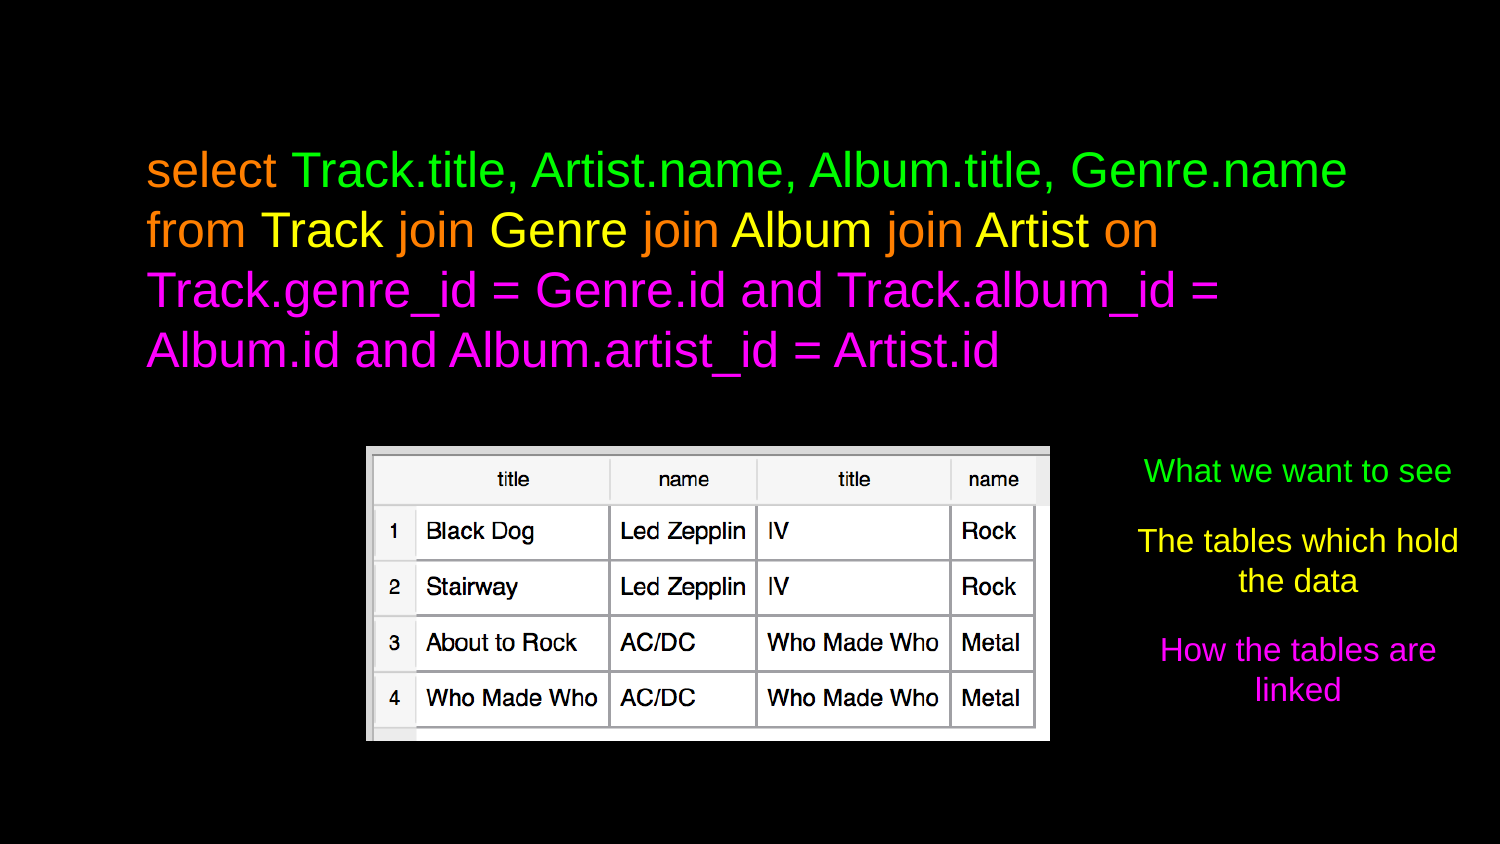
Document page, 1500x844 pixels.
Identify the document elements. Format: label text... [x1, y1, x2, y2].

text_box What we want to see [1142, 435, 1455, 504]
text_box select Track.title, Artist.name, Album.title, Genre.name from Track join Genre join Album join Artist on Track.genre_id = Genre.id and Track.album_id = Album.id and Album.artist_id = Artist.id [146, 99, 1353, 415]
text_box The tables which hold the data [1125, 506, 1471, 613]
picture [366, 445, 1051, 741]
text_box How the tables are linked [1142, 615, 1455, 721]
